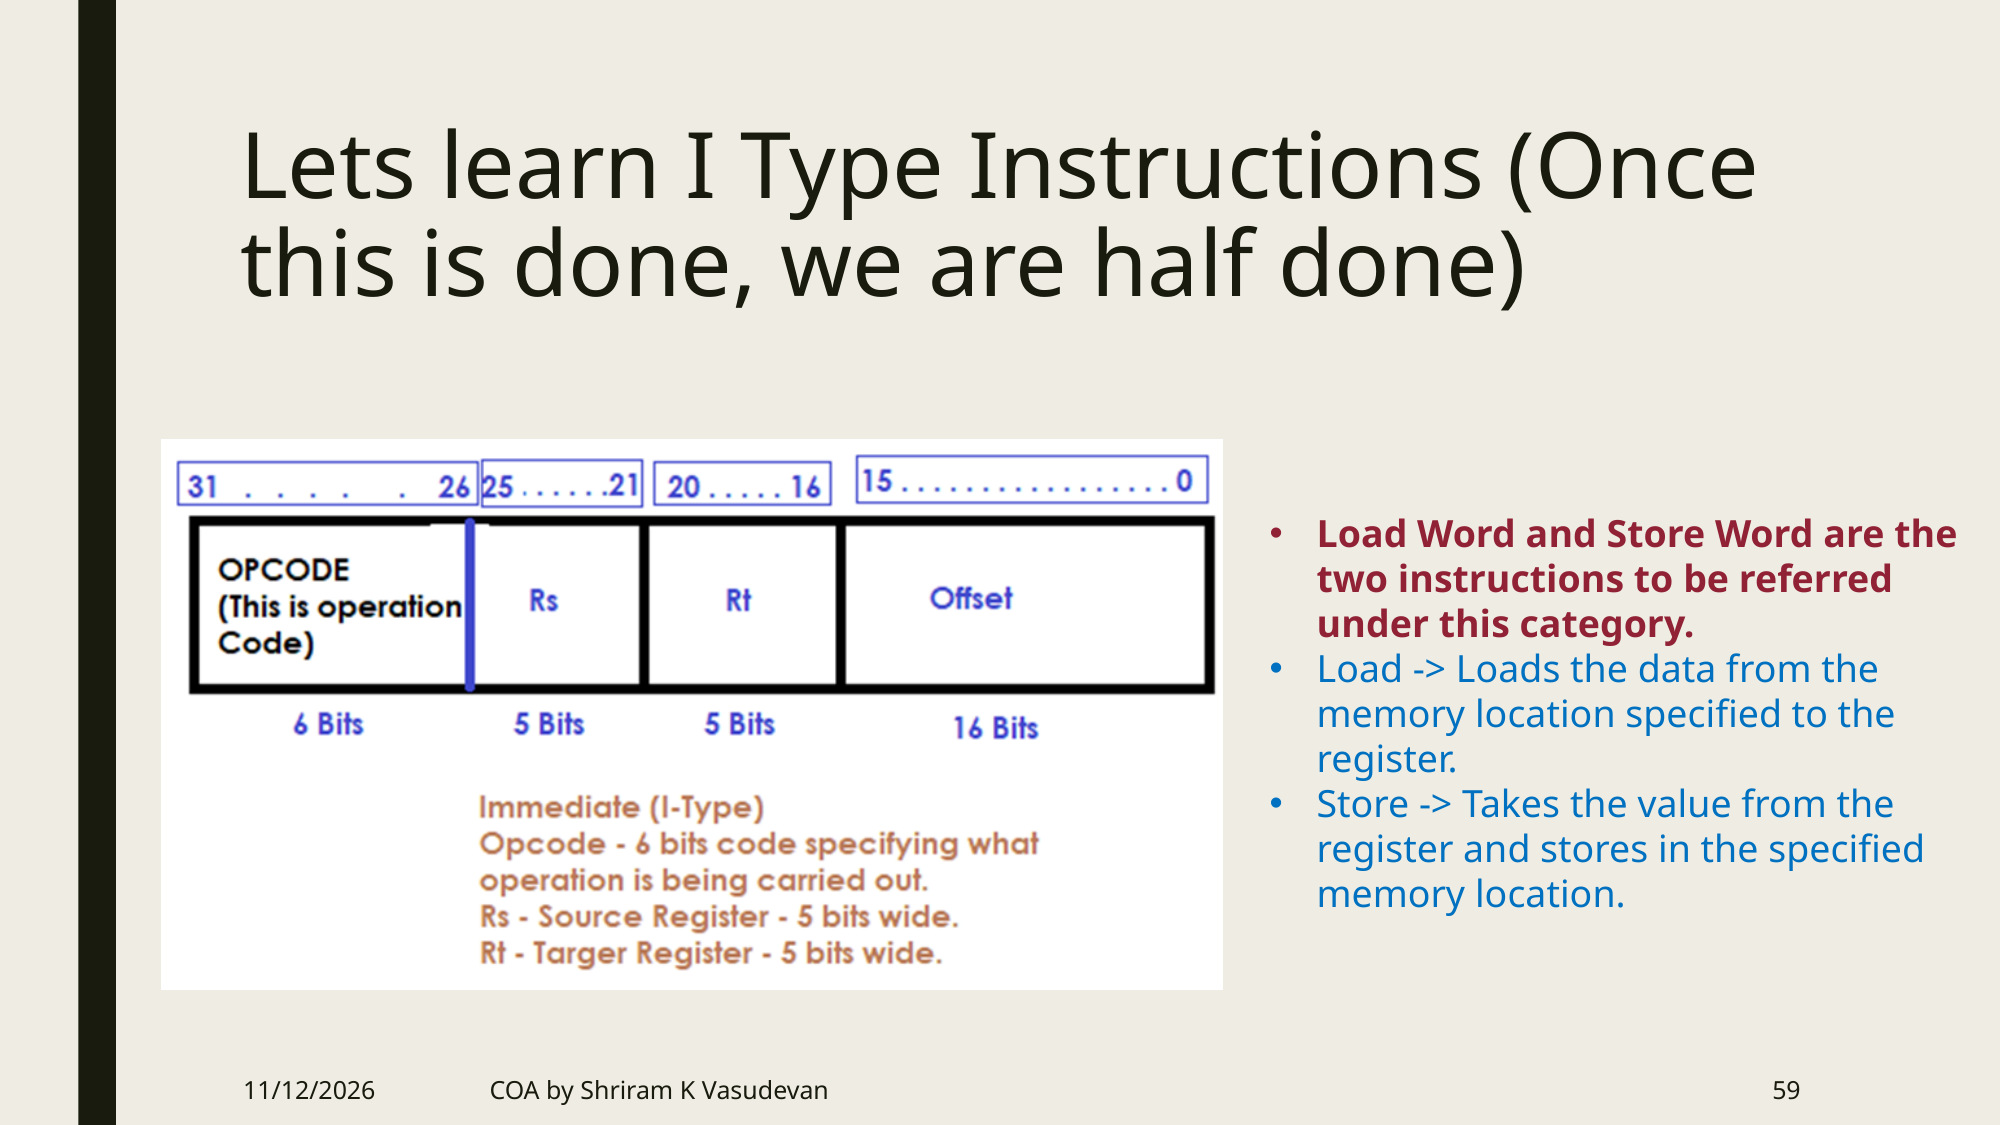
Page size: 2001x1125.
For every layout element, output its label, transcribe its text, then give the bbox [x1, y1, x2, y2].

slide_number 59 [1553, 1058, 1816, 1125]
text_box Load Word and Store Word are the two instructions to be referred under this category. Load -> Loads the data from the memory location specified to the register. Store -> Takes the value from the register and stores in the specified memory location. [1254, 502, 1977, 923]
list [161, 439, 1223, 990]
title Lets learn I Type Instructions (Once this is done, we are half done) [225, 112, 1800, 357]
footer COA by Shriram K Vasudevan [474, 1058, 1505, 1125]
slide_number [228, 1058, 426, 1125]
